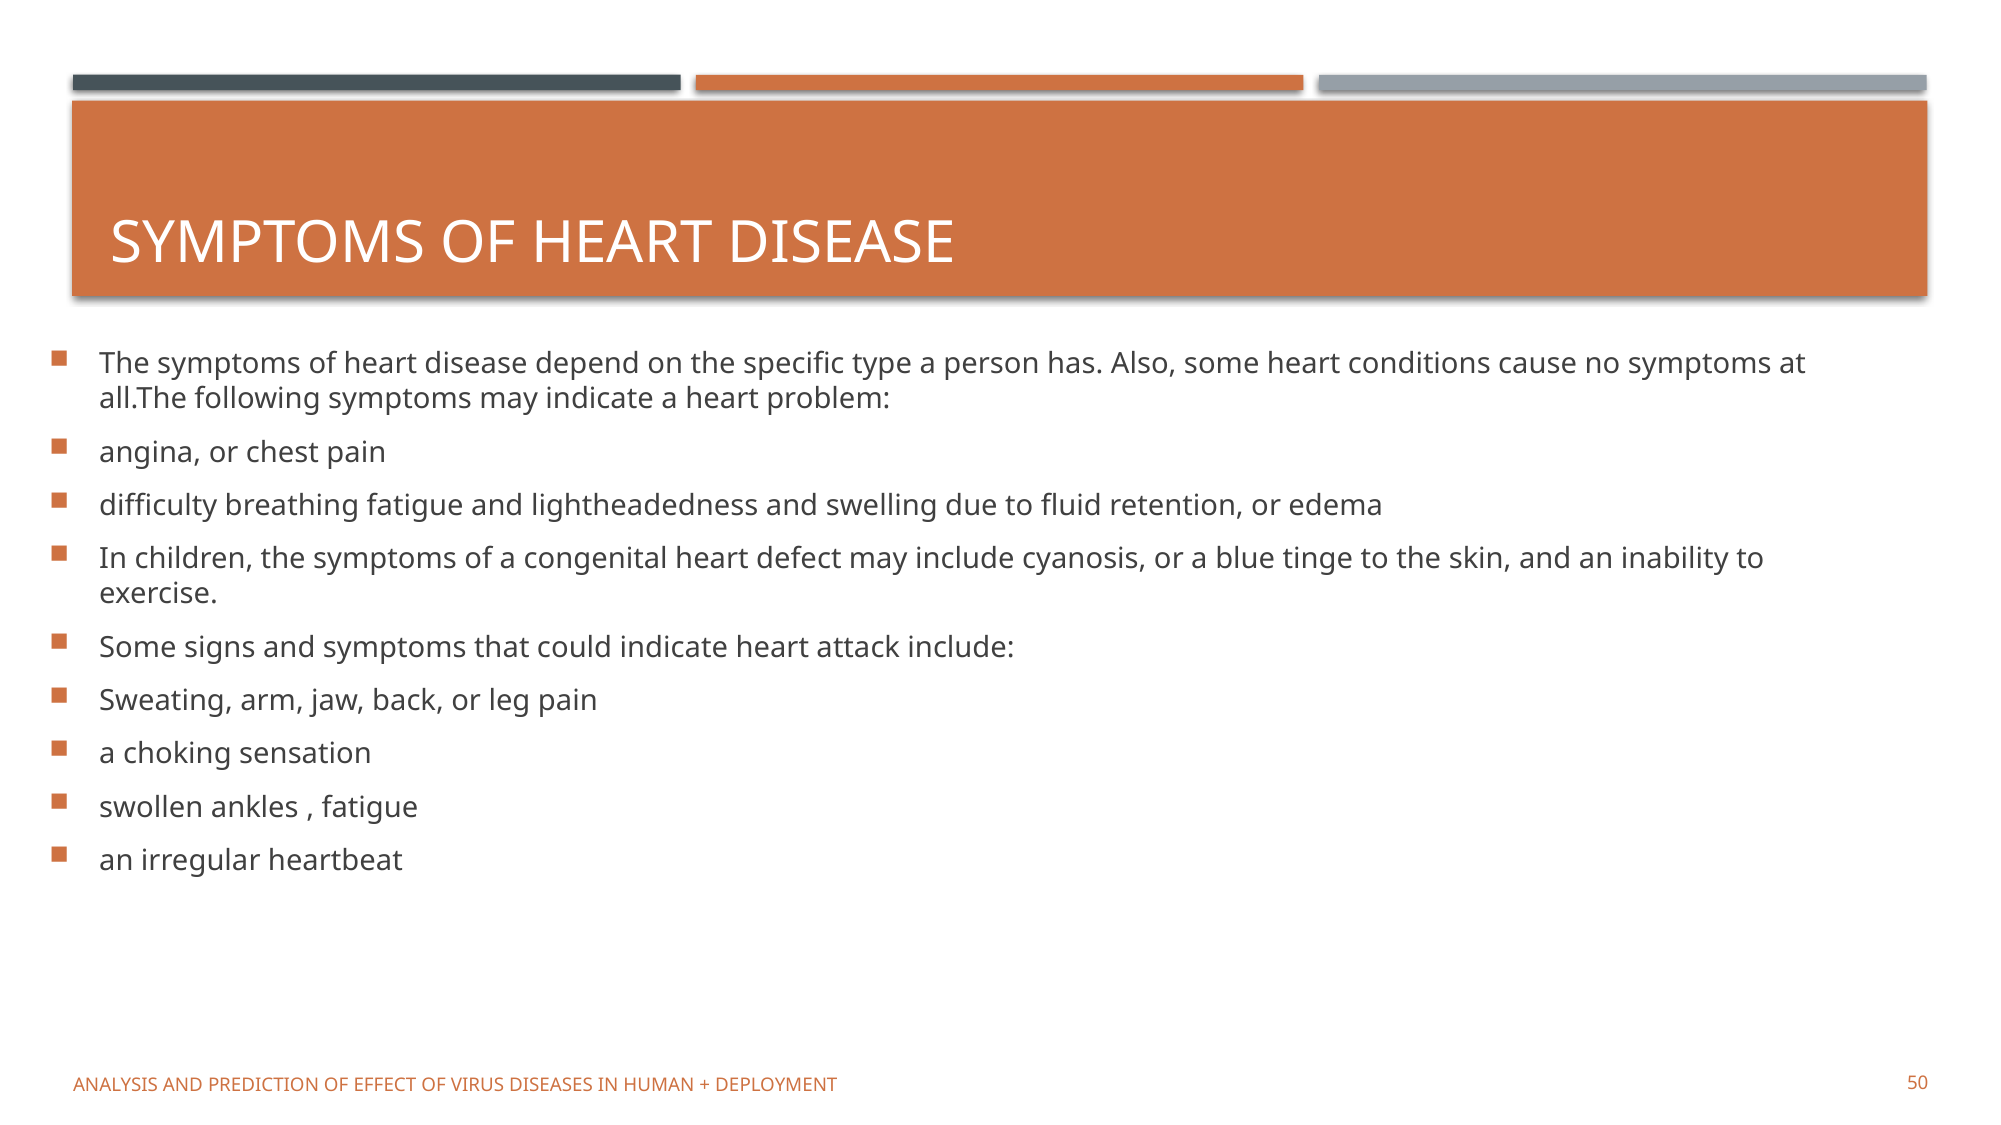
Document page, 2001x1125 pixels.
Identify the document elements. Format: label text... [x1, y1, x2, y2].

title SYMPTOMS of heart DISEASE [95, 115, 1905, 282]
footer Analysis and prediction of effect of virus diseases in human + deployment [58, 1053, 1177, 1114]
slide_number 50 [1770, 1053, 1944, 1114]
list The symptoms of heart disease depend on the specific type a person has. Also, some heart conditions cause no symptoms at all.The following symptoms may indicate a heart problem: angina, or chest pain difficulty breathing fatigue and lightheadedness and swelling due to fluid retention, or edema In children, the symptoms of a congenital heart defect may include cyanosis, or a blue tinge to the skin, and an inability to exercise. Some signs and symptoms that could indicate heart attack include: Sweating, arm, jaw, back, or leg pain a choking sensation swollen ankles , fatigue an irregular heartbeat [34, 324, 1905, 962]
